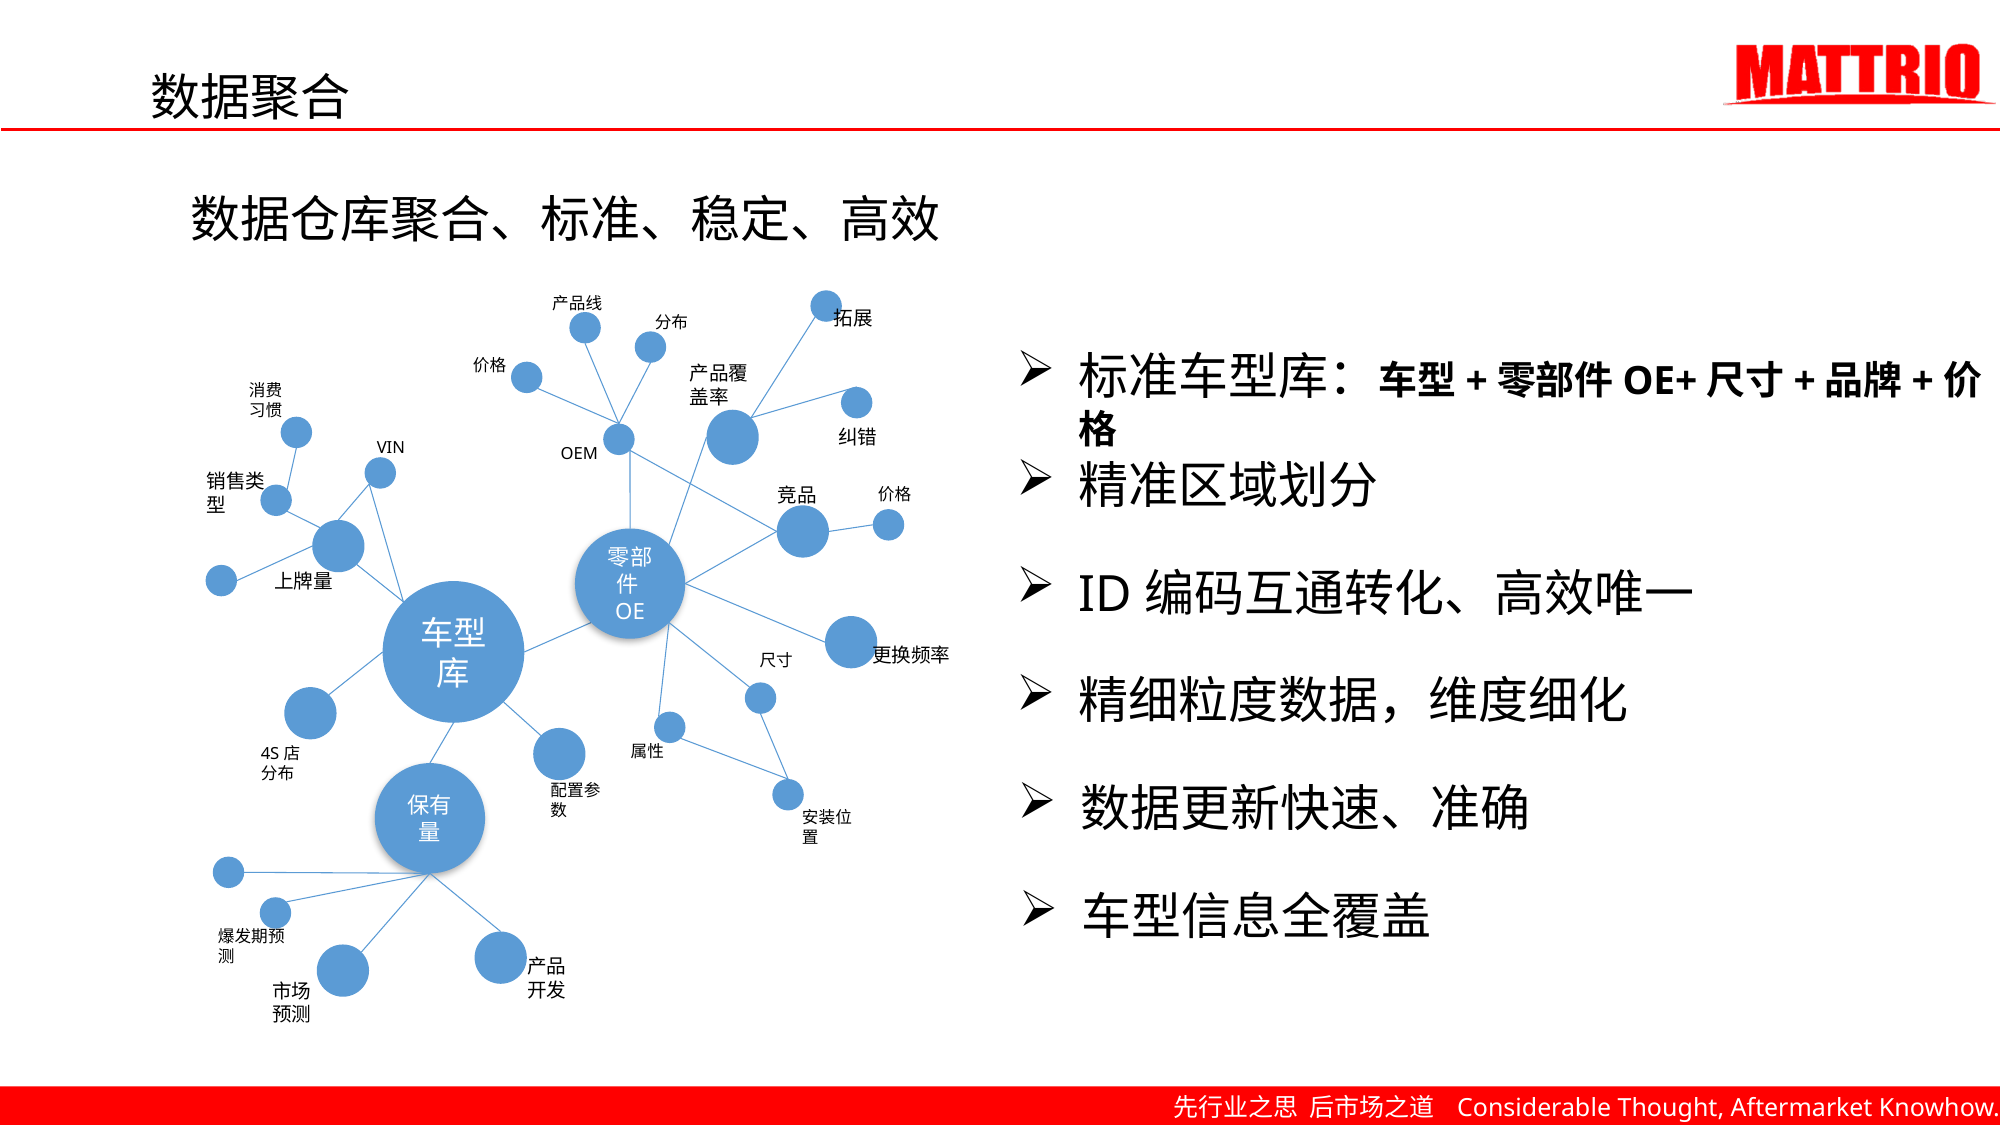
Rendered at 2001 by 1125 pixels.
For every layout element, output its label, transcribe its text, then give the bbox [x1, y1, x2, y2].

text_box 精细粒度数据，维度细化 [1001, 661, 1713, 737]
text_box 标准车型库：车型+零部件OE+尺寸+品牌+价格 [1001, 337, 2000, 459]
text_box ID编码互通转化、高效唯一 [1001, 553, 1713, 629]
text_box 数据更新快速、准确 [1002, 768, 1714, 844]
text_box 车型信息全覆盖 [1004, 877, 1716, 952]
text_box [191, 285, 987, 1034]
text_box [1, 35, 2000, 130]
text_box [0, 1084, 2000, 1125]
text_box 数据聚合 [135, 130, 449, 134]
text_box 数据仓库聚合、标准、稳定、高效 [175, 179, 1003, 255]
text_box 精准区域划分 [1001, 445, 1713, 521]
